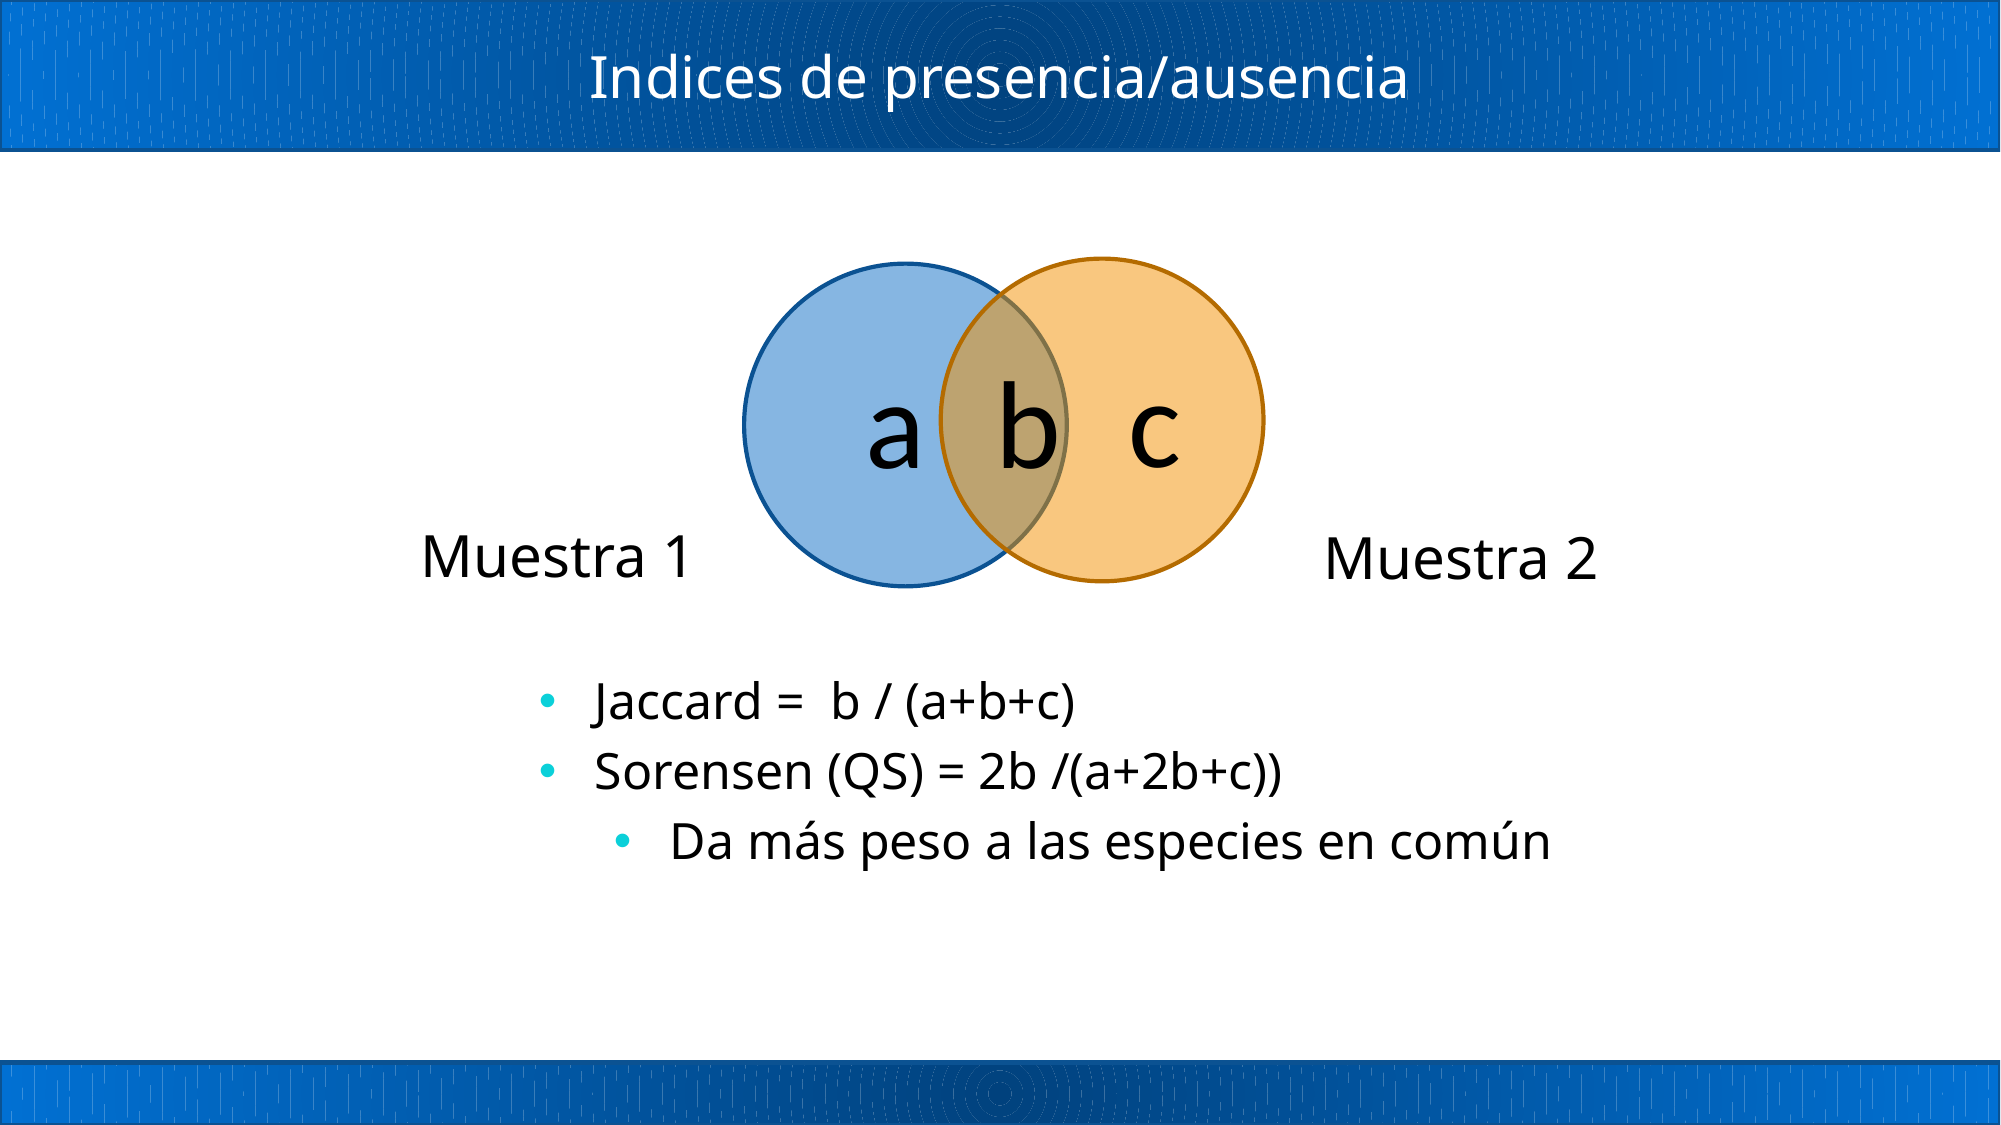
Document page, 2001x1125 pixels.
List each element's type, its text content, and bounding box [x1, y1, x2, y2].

text_box Muestra 2 [1316, 514, 1614, 599]
title Indices de presencia/ausencia [200, 0, 1800, 150]
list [730, 24, 1313, 826]
text_box Muestra 1 [406, 511, 711, 596]
text_box Jaccard = b / (a+b+c) Sorensen (QS) = 2b /(a+2b+c)) Da más peso a las especies en común [523, 662, 1787, 878]
